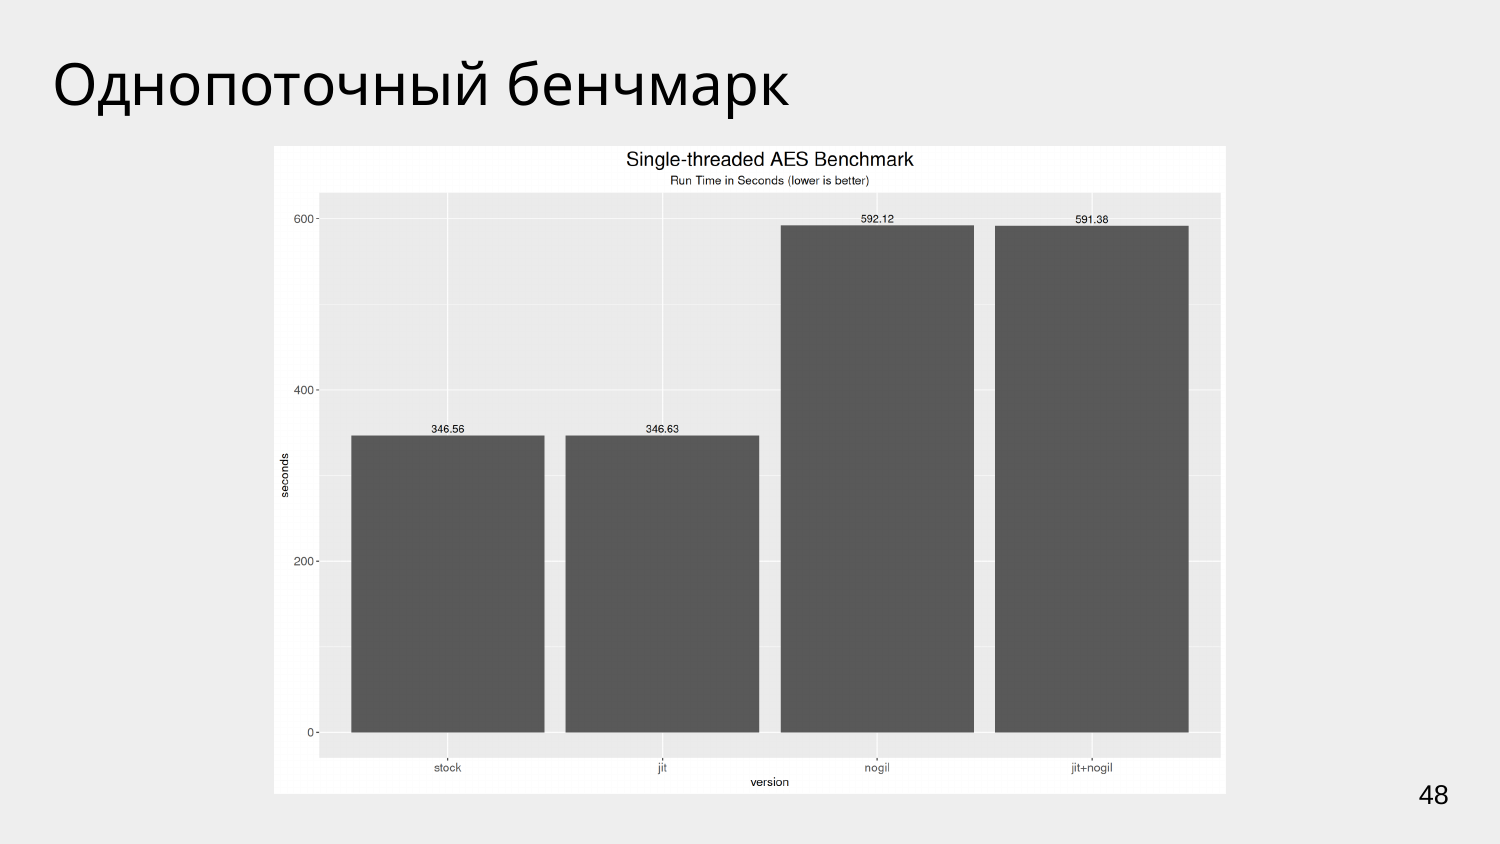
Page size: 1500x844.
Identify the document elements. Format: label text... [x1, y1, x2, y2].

picture [274, 146, 1226, 794]
slide_number ‹#› [1387, 762, 1480, 830]
title Однопоточный бенчмарк [37, 32, 1477, 147]
